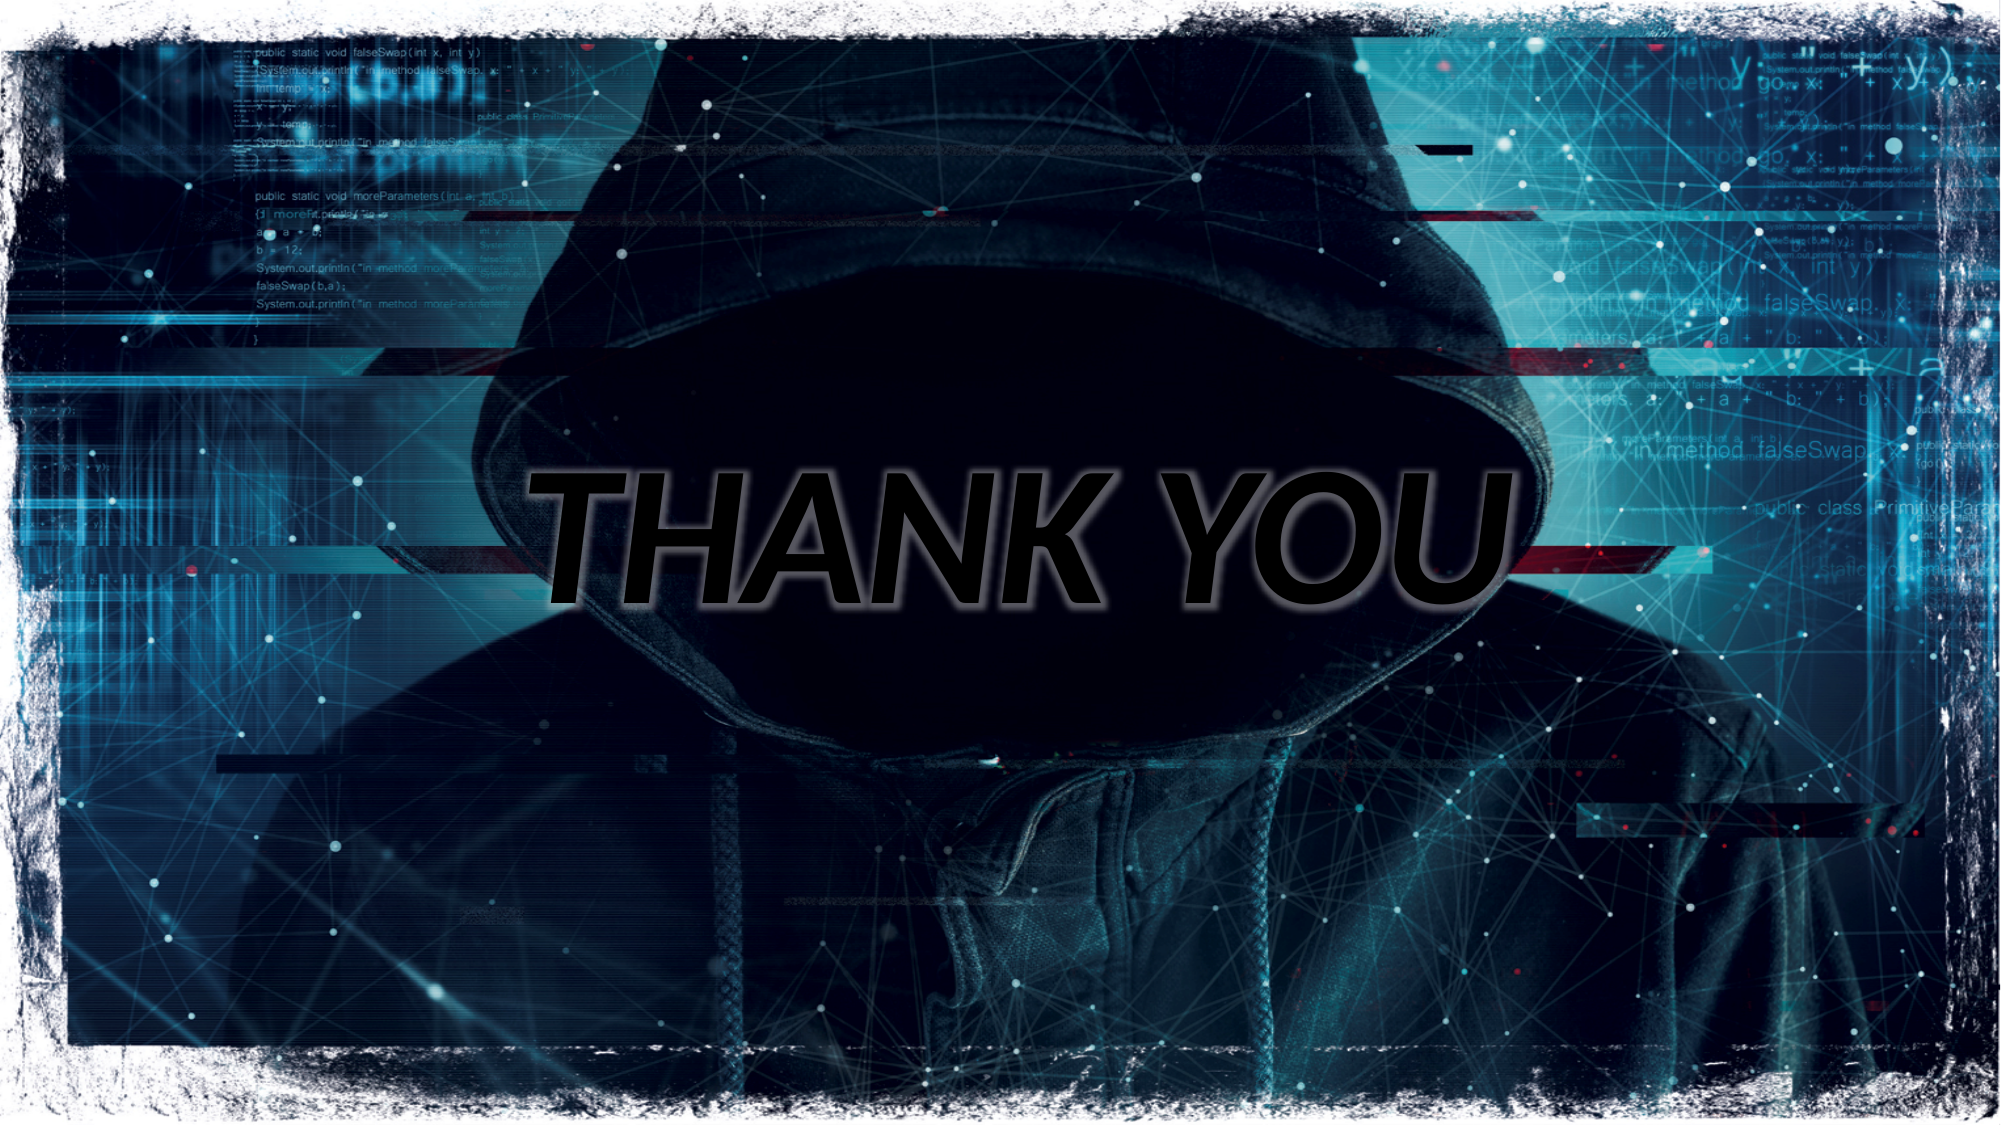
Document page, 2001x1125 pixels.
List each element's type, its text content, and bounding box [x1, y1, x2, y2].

text_box THANK YOU [512, 403, 1525, 647]
picture [0, 0, 2001, 1125]
